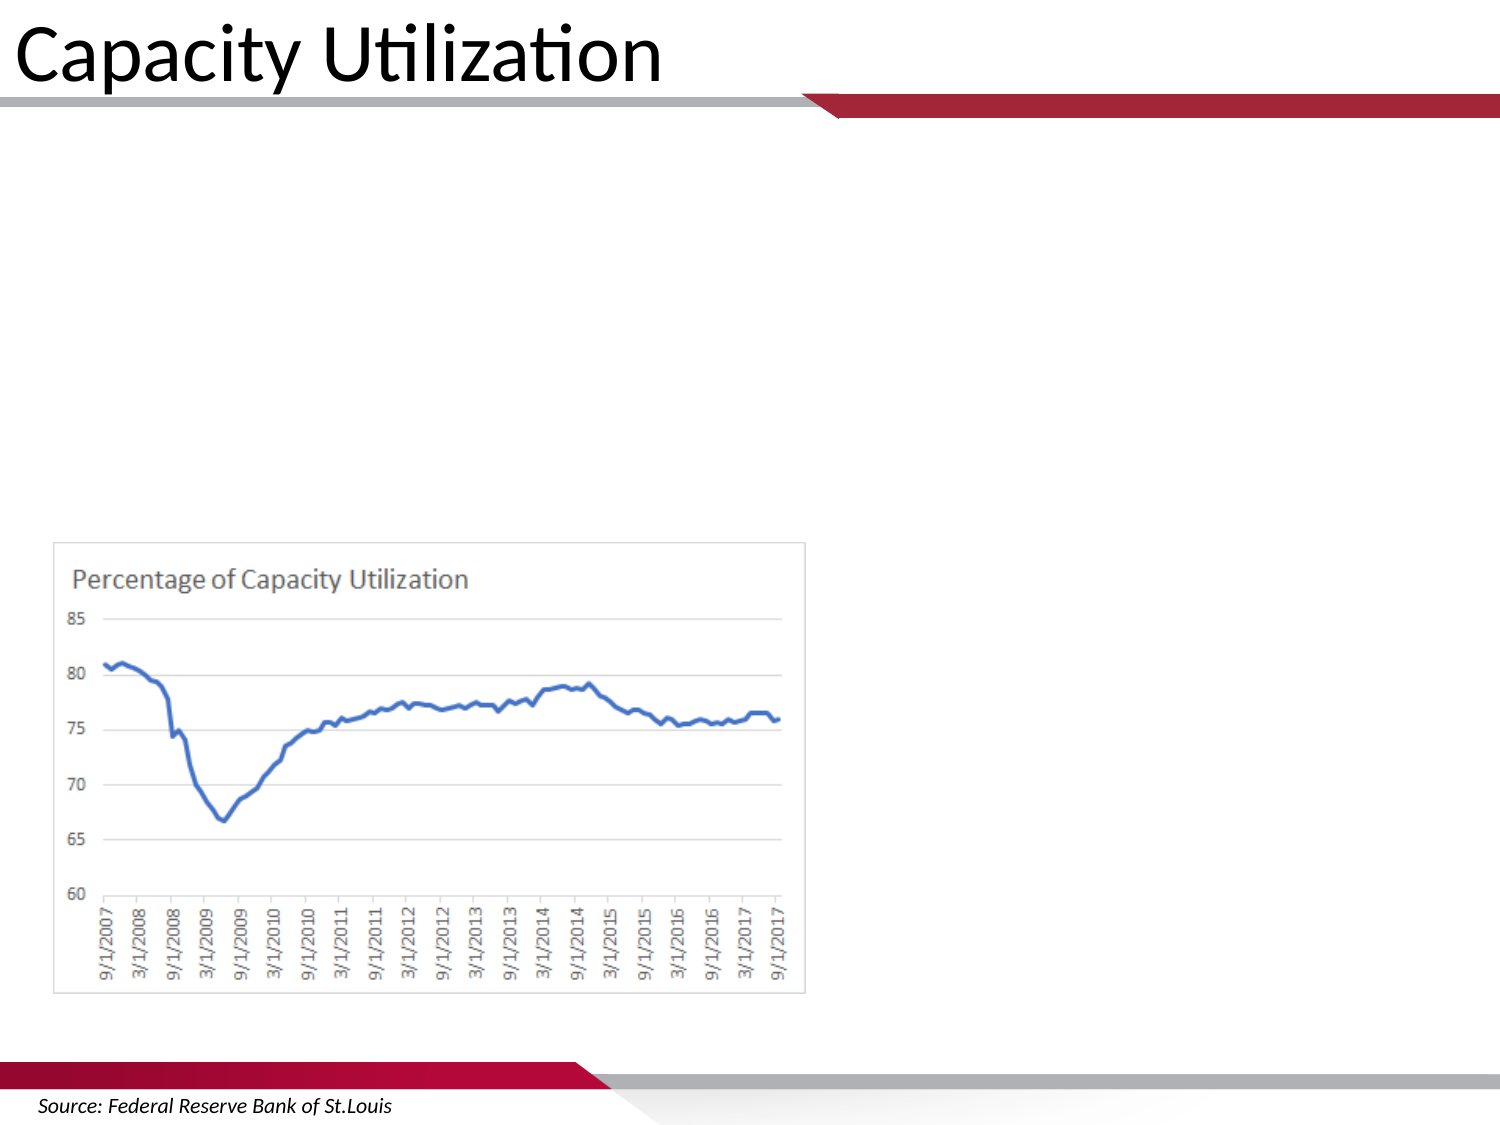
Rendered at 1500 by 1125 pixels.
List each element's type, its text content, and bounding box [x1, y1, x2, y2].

text_box Capacity Utilization [0, 0, 730, 107]
picture [53, 541, 806, 994]
text_box Source: Federal Reserve Bank of St.Louis [23, 1083, 625, 1125]
picture [0, 1062, 1500, 1125]
